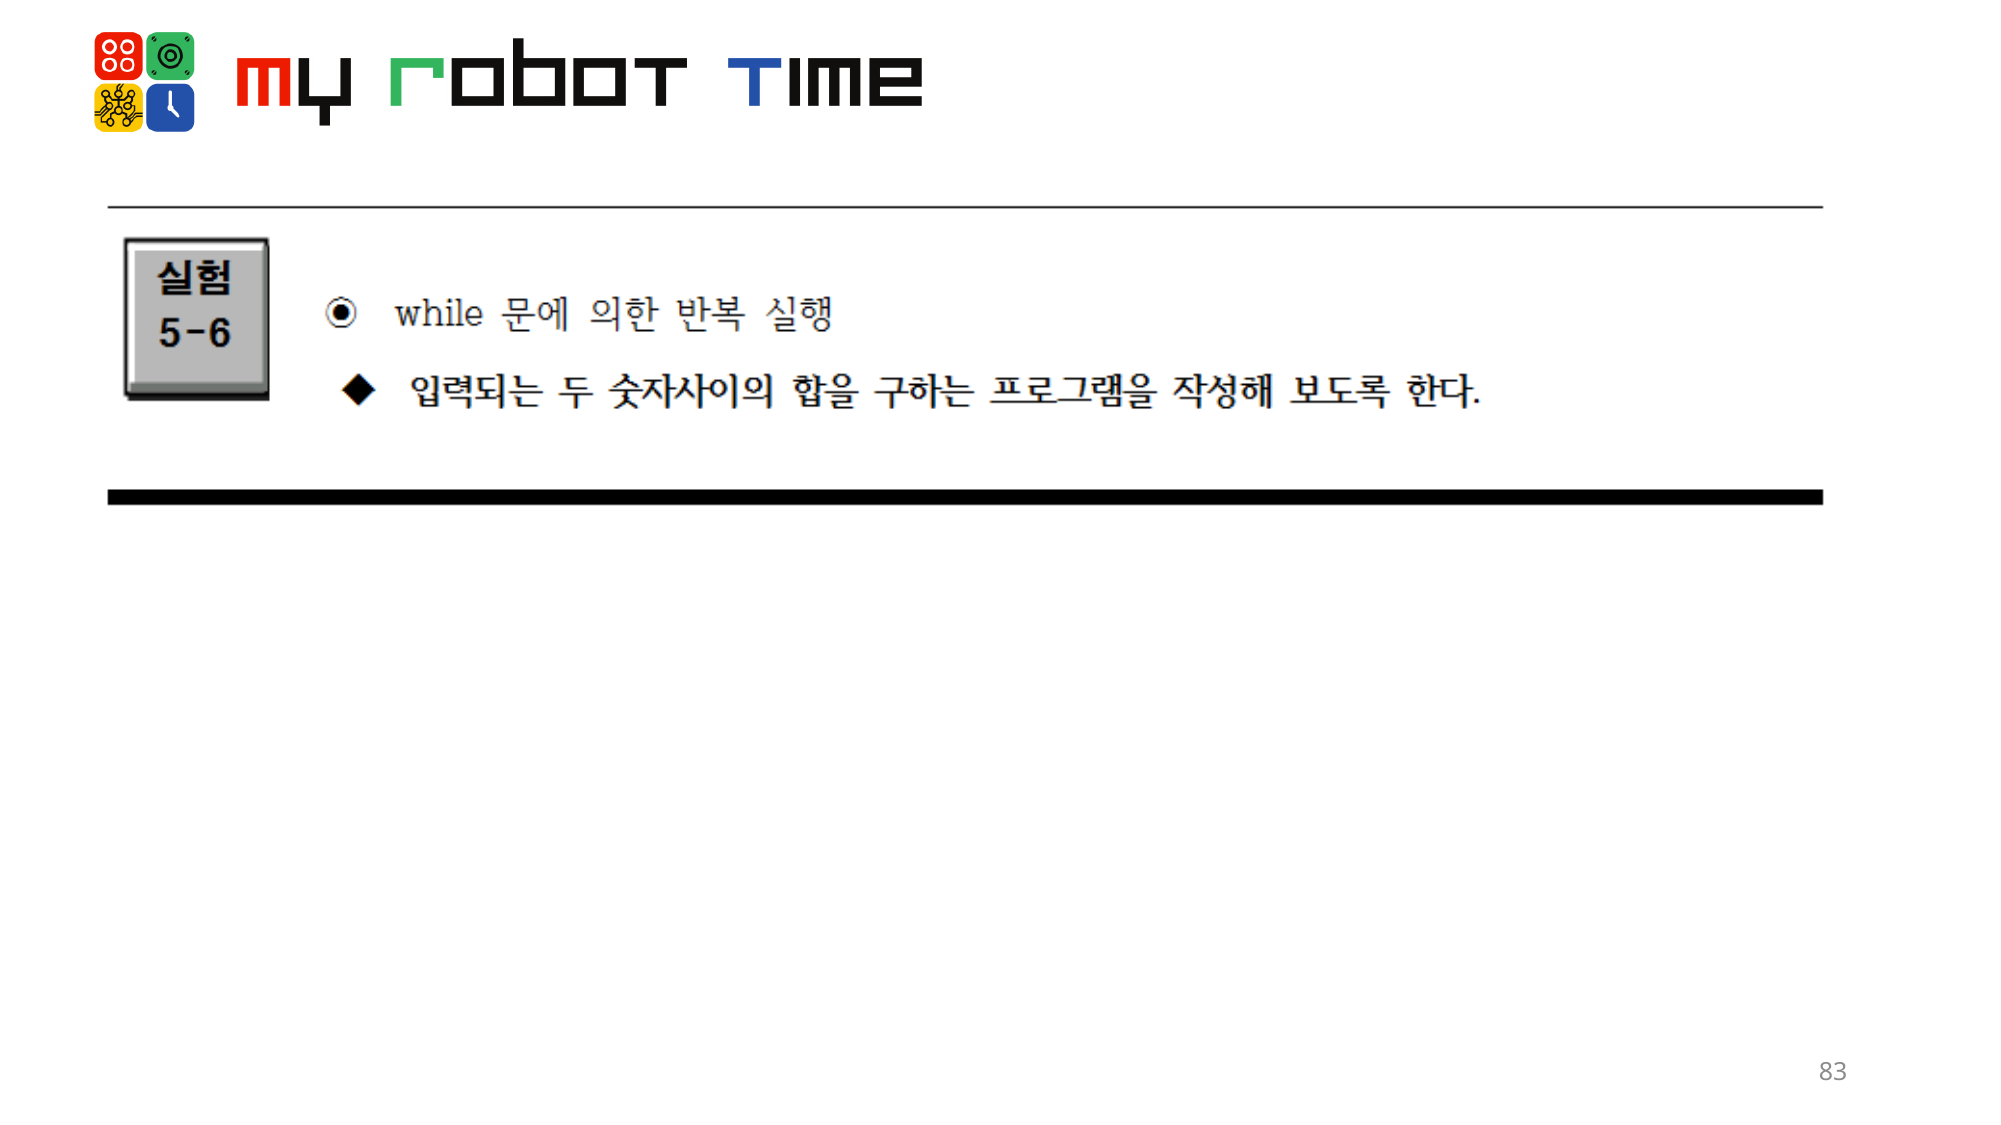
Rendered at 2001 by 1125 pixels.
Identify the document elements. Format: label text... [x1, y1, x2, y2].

picture [0, 0, 1016, 166]
slide_number 83 [1412, 1042, 1863, 1103]
picture [89, 199, 1837, 515]
